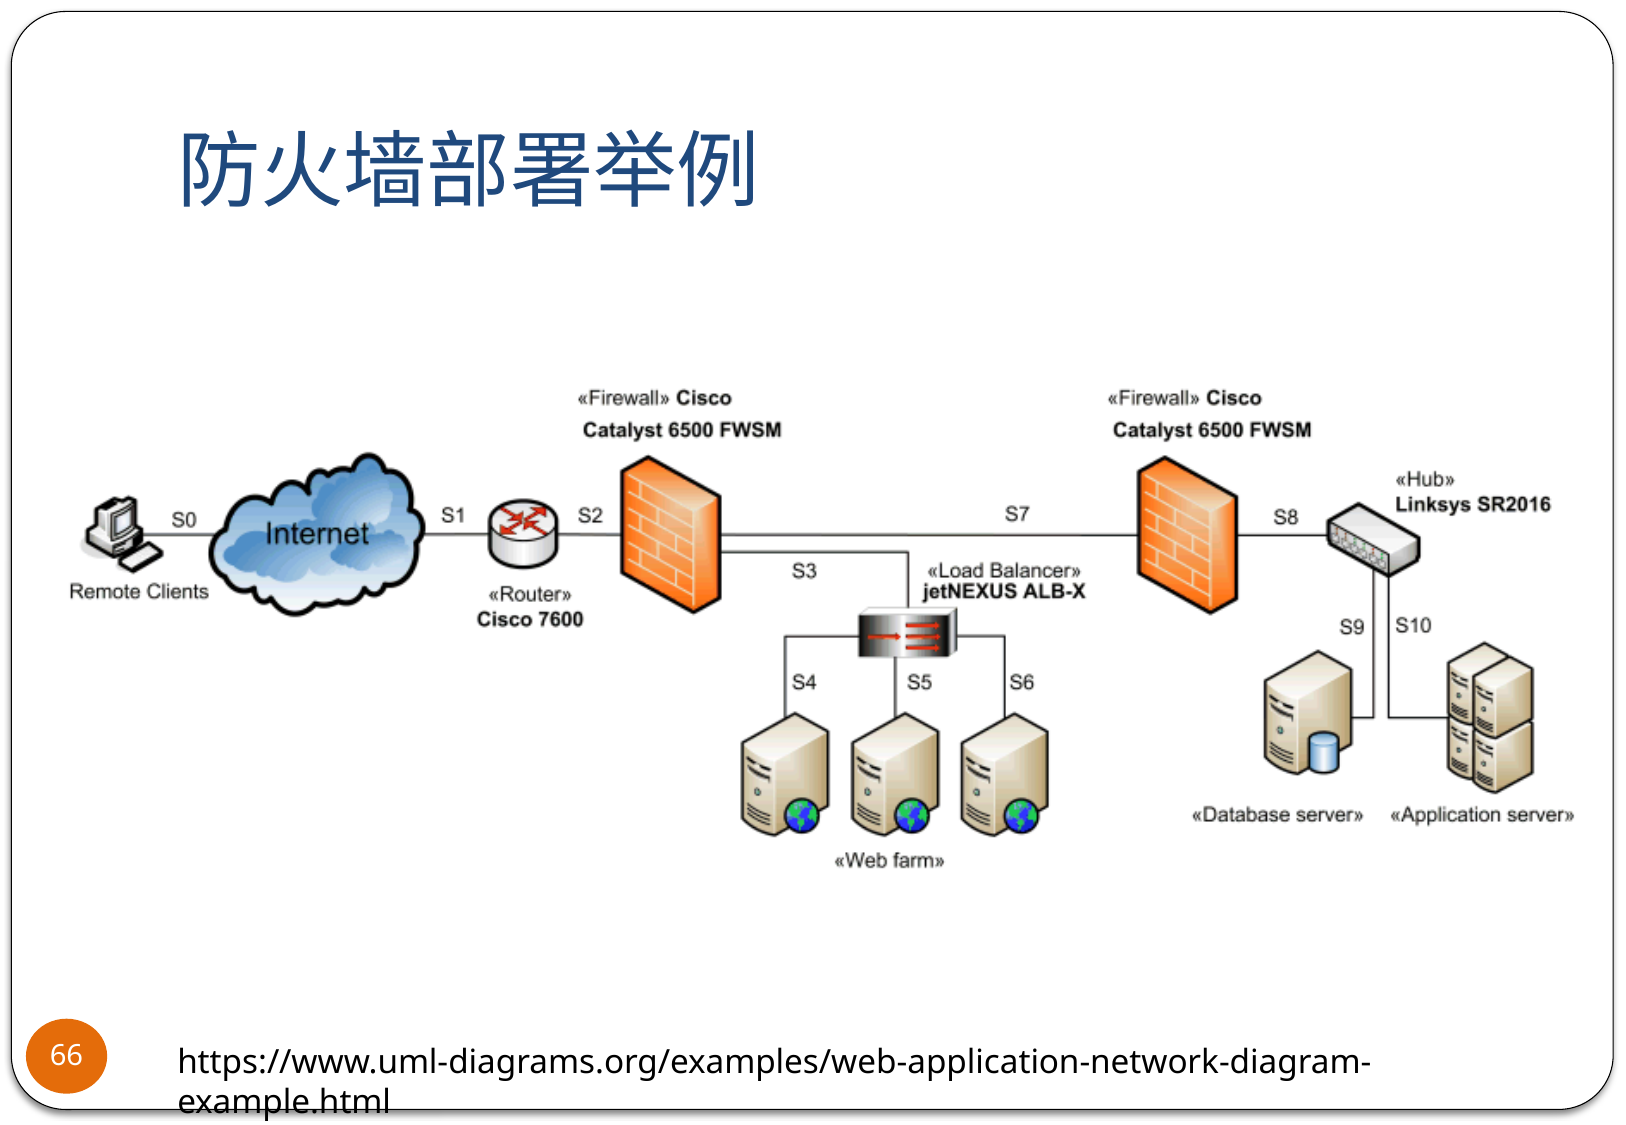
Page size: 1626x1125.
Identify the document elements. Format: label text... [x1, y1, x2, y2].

picture [66, 382, 1581, 882]
title 防火墙部署举例 [162, 45, 1544, 233]
slide_number 66 [25, 1018, 108, 1094]
text_box https://www.uml-diagrams.org/examples/web-application-network-diagram-example.html [162, 1033, 1599, 1125]
